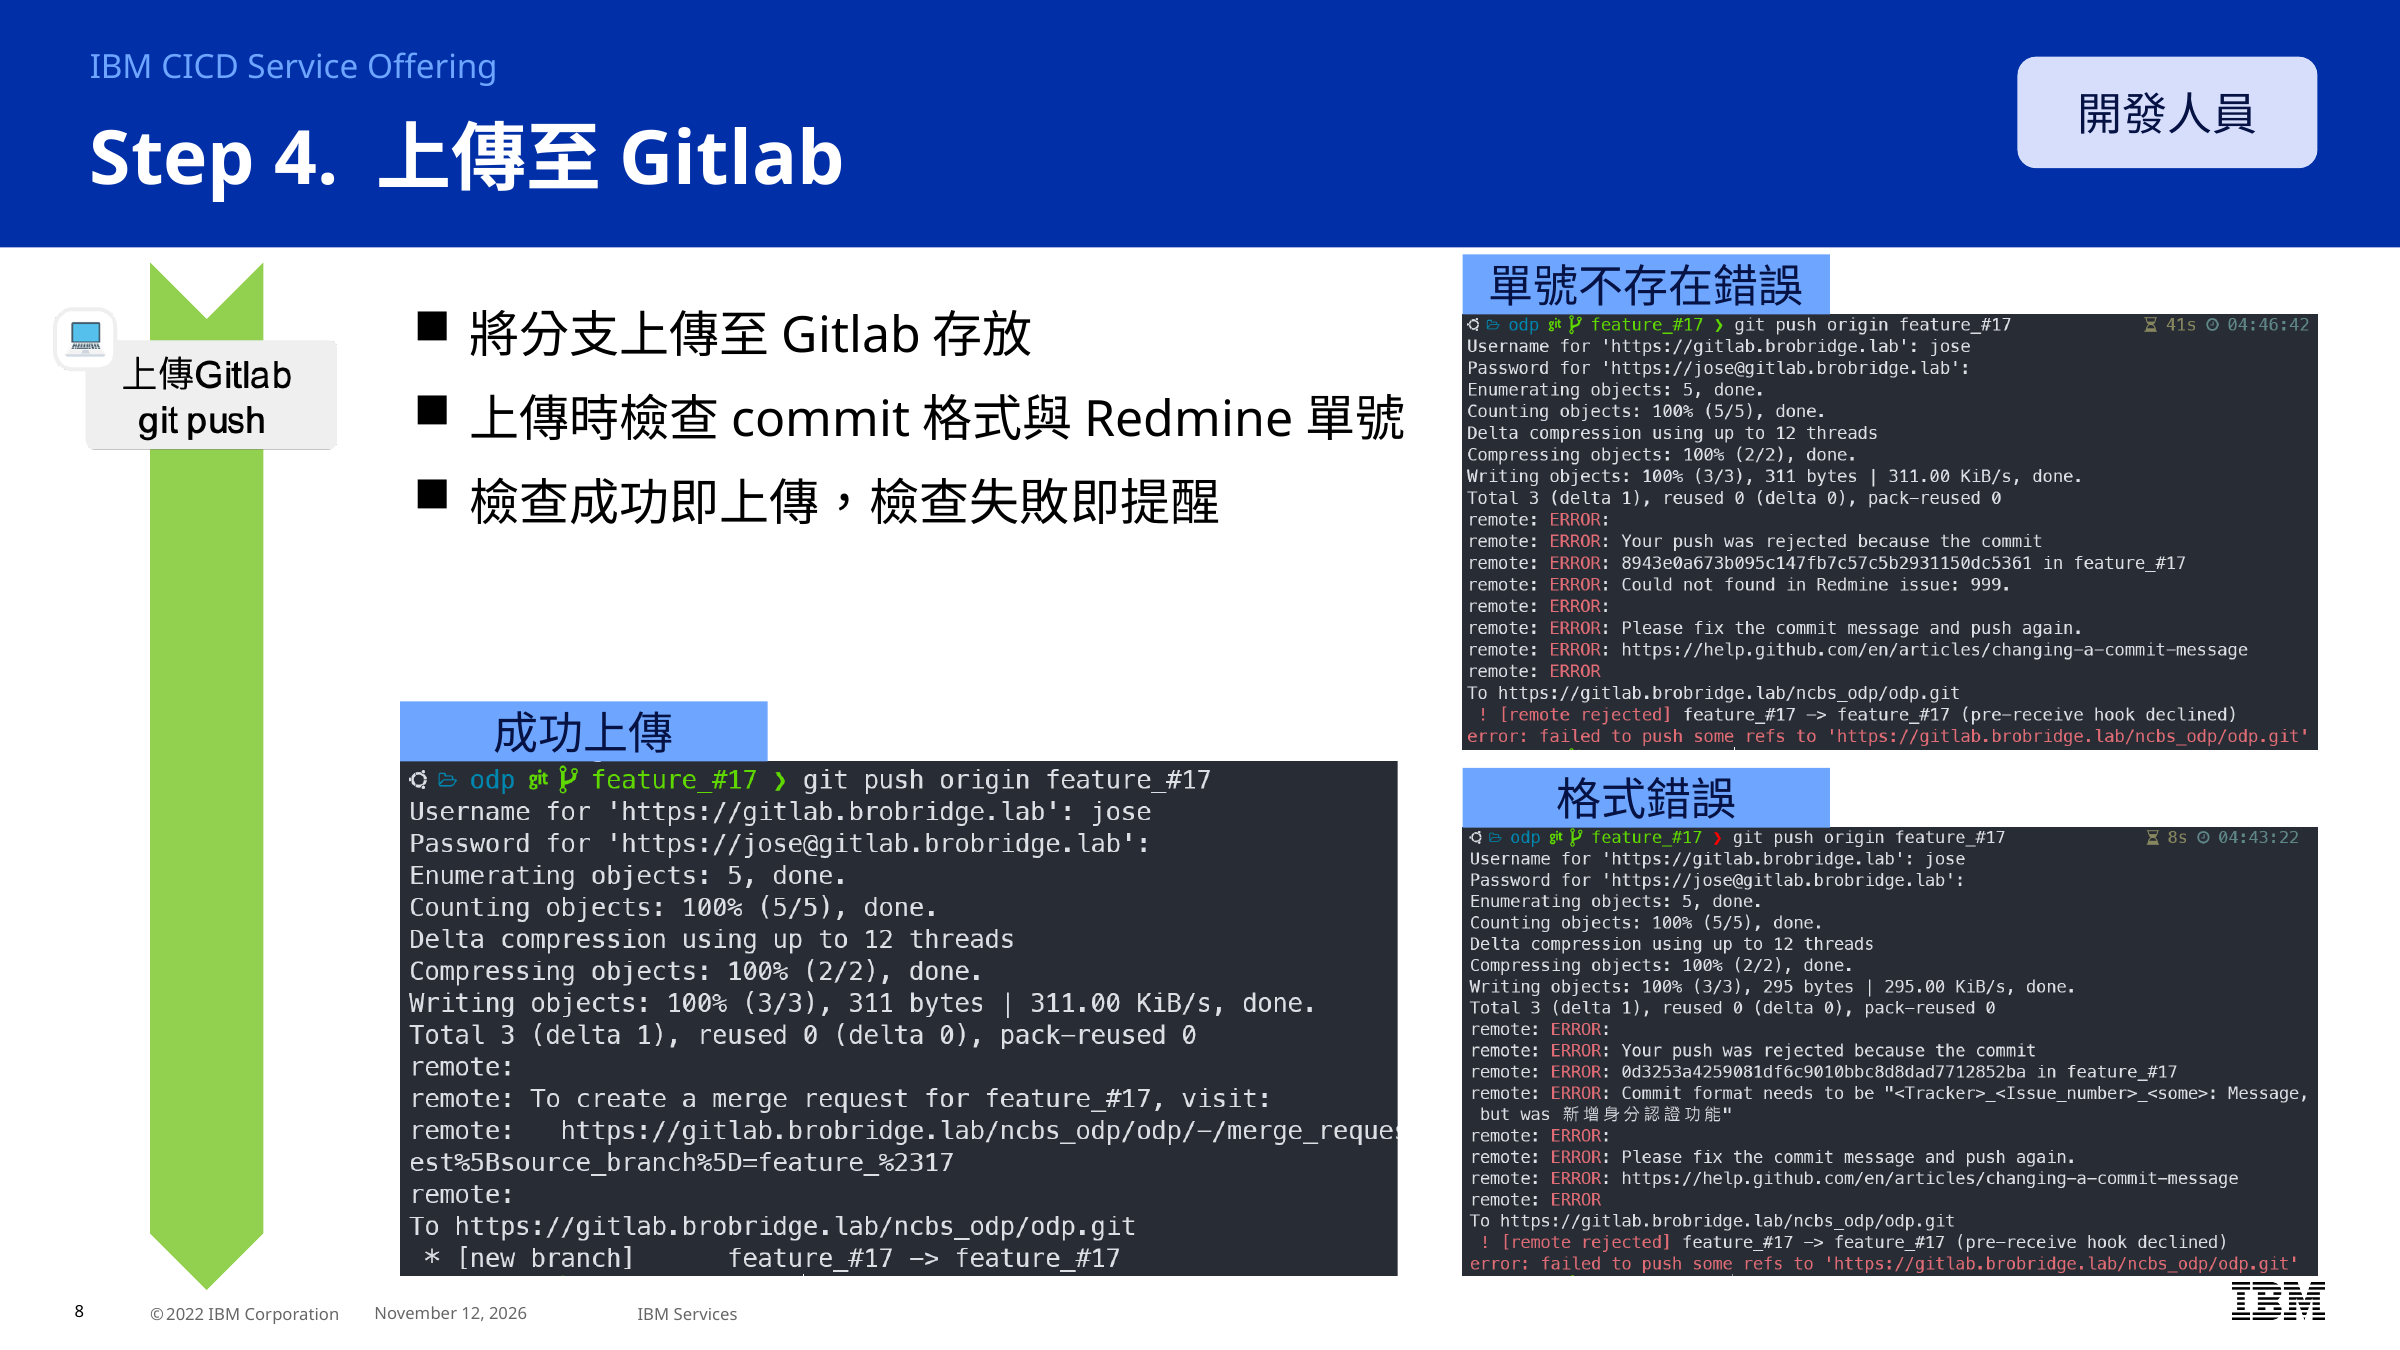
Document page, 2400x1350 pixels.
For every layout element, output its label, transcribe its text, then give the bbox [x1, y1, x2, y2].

text_box [218, 300, 265, 306]
title Step 4. 上傳至Gitlab [75, 112, 2100, 300]
list IBM CICD Service Offering [75, 43, 1155, 89]
text_box 格式錯誤 [1461, 767, 1831, 829]
text_box [148, 450, 265, 1292]
text_box 開發人員 [2016, 55, 2319, 170]
text_box 成功上傳 [399, 700, 769, 762]
picture [1462, 314, 2318, 750]
picture [53, 306, 337, 450]
picture [2232, 1282, 2325, 1320]
picture [400, 761, 1398, 1277]
text_box 將分支上傳至Gitlab存放 上傳時檢查commit格式與Redmine單號 檢查成功即上傳，檢查失敗即提醒 [323, 300, 2400, 1238]
text_box 單號不存在錯誤 [1461, 253, 1831, 315]
text_box [148, 300, 196, 306]
picture [1462, 827, 2318, 1276]
